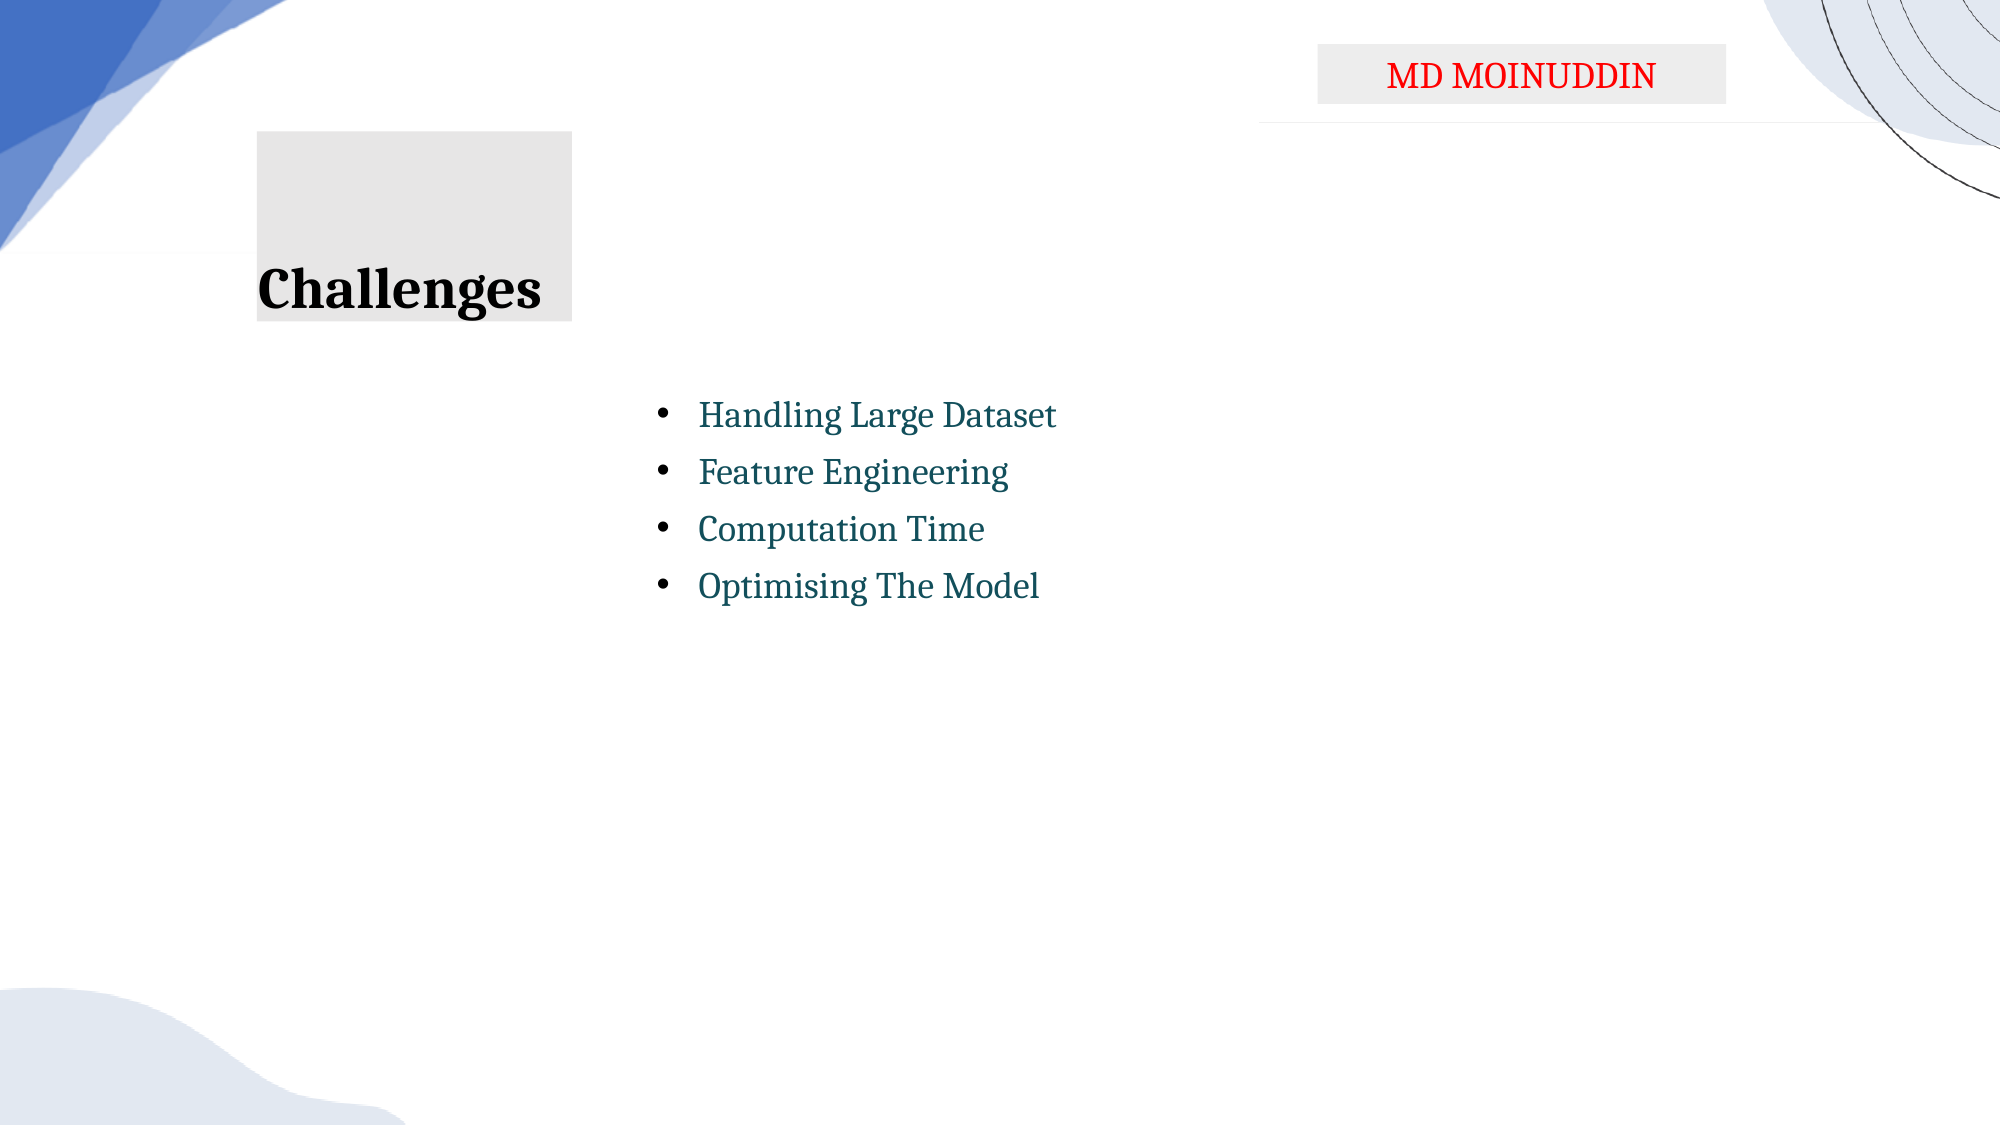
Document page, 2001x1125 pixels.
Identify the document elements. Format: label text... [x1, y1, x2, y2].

text_box Handling Large Dataset Feature Engineering Computation Time Optimising The Model [654, 376, 1260, 607]
title Challenges [256, 131, 572, 322]
picture [0, 0, 290, 254]
picture [1258, 0, 2000, 210]
picture [0, 984, 408, 1125]
